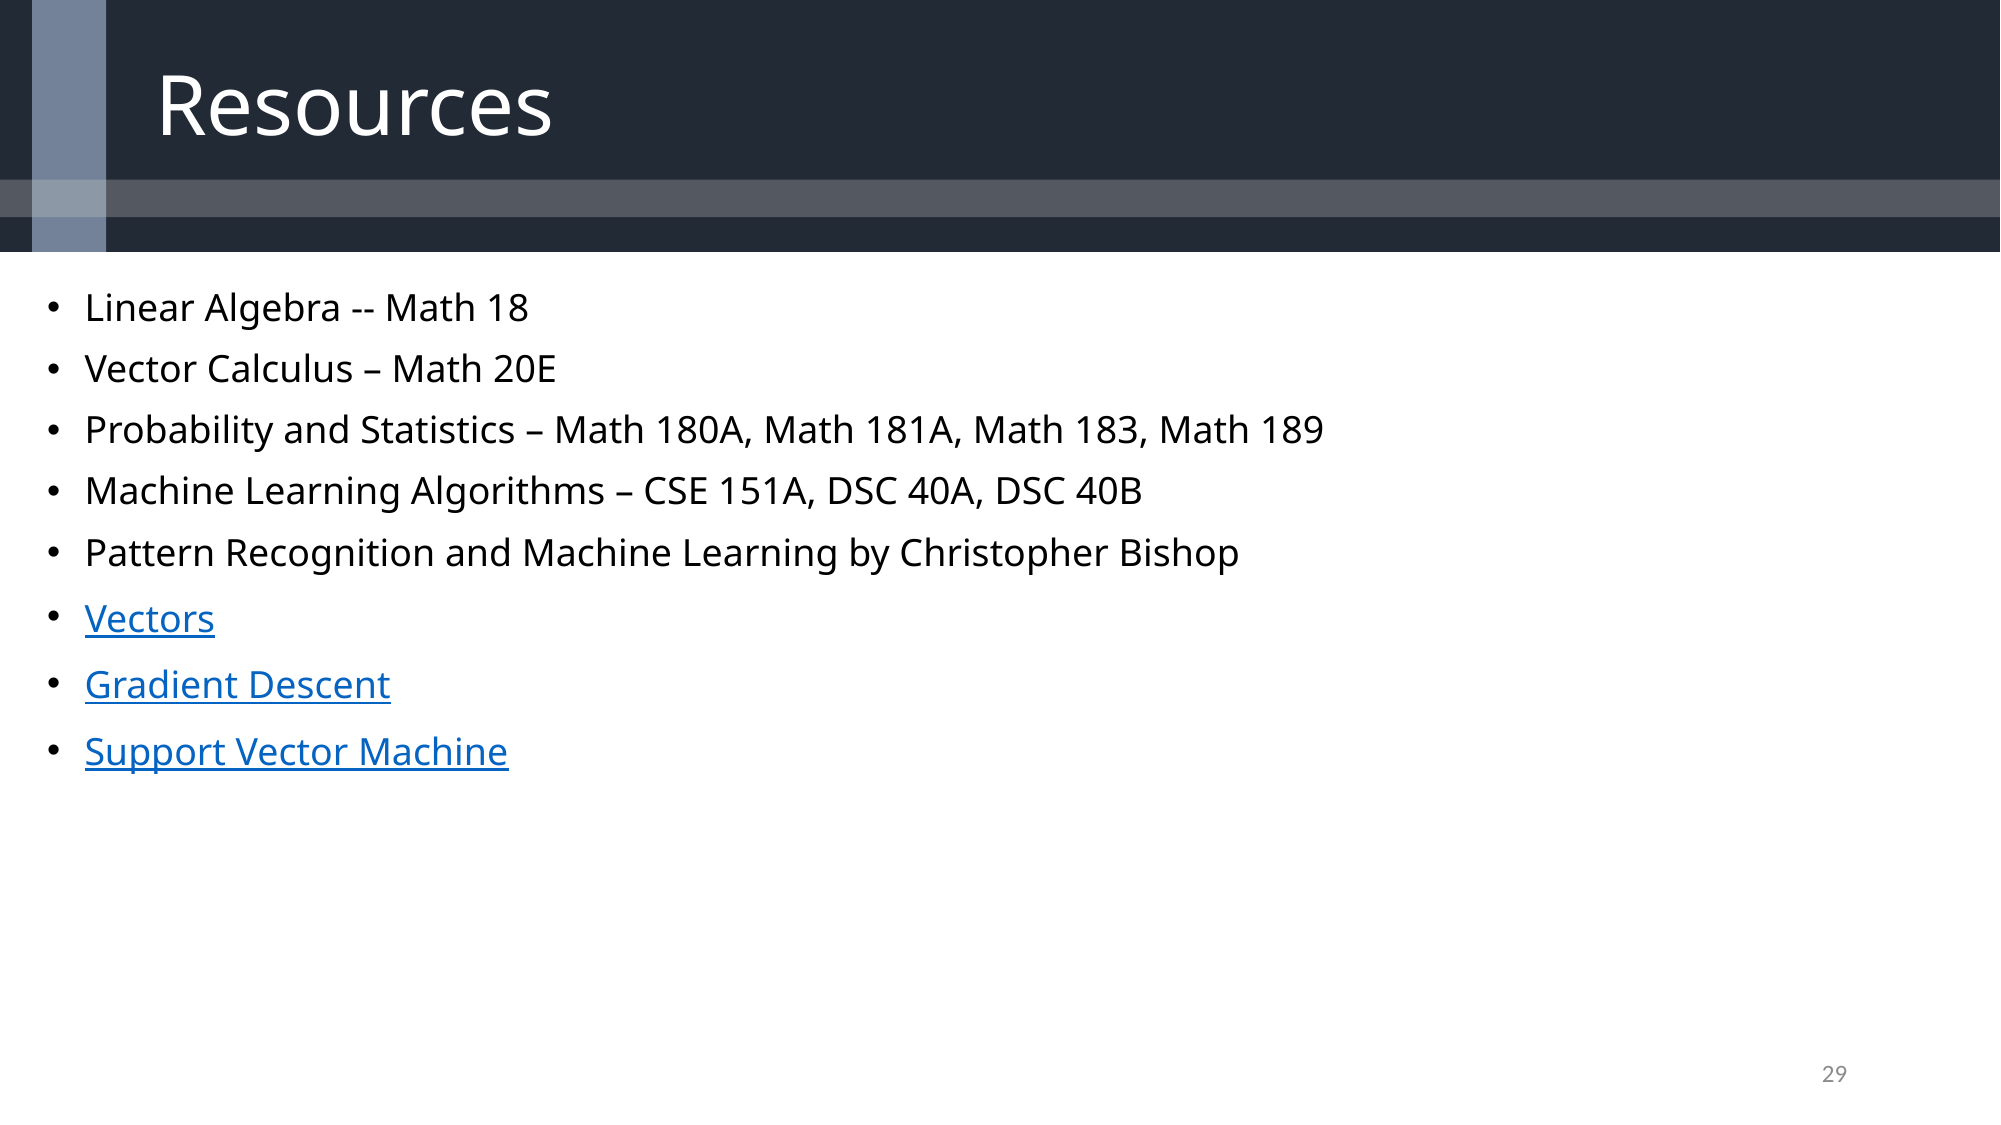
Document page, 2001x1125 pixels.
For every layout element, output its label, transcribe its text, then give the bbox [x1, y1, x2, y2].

text_box [0, 0, 31, 178]
slide_number 29 [1412, 1042, 1863, 1103]
text_box [31, 0, 107, 178]
text_box [107, 218, 2000, 253]
text_box [31, 218, 107, 253]
list Linear Algebra -- Math 18 Vector Calculus – Math 20E Probability and Statistics – Math 180A, Math 181A, Math 183, Math 189 Machine Learning Algorithms – CSE 151A, DSC 40A, DSC 40B Pattern Recognition and Machine Learning by Christopher Bishop Vectors Gradient Descent Support Vector Machine [32, 281, 1977, 1073]
text_box [0, 218, 31, 253]
title Resources [140, 29, 1928, 178]
text_box [0, 178, 2000, 218]
text_box [107, 0, 2000, 178]
